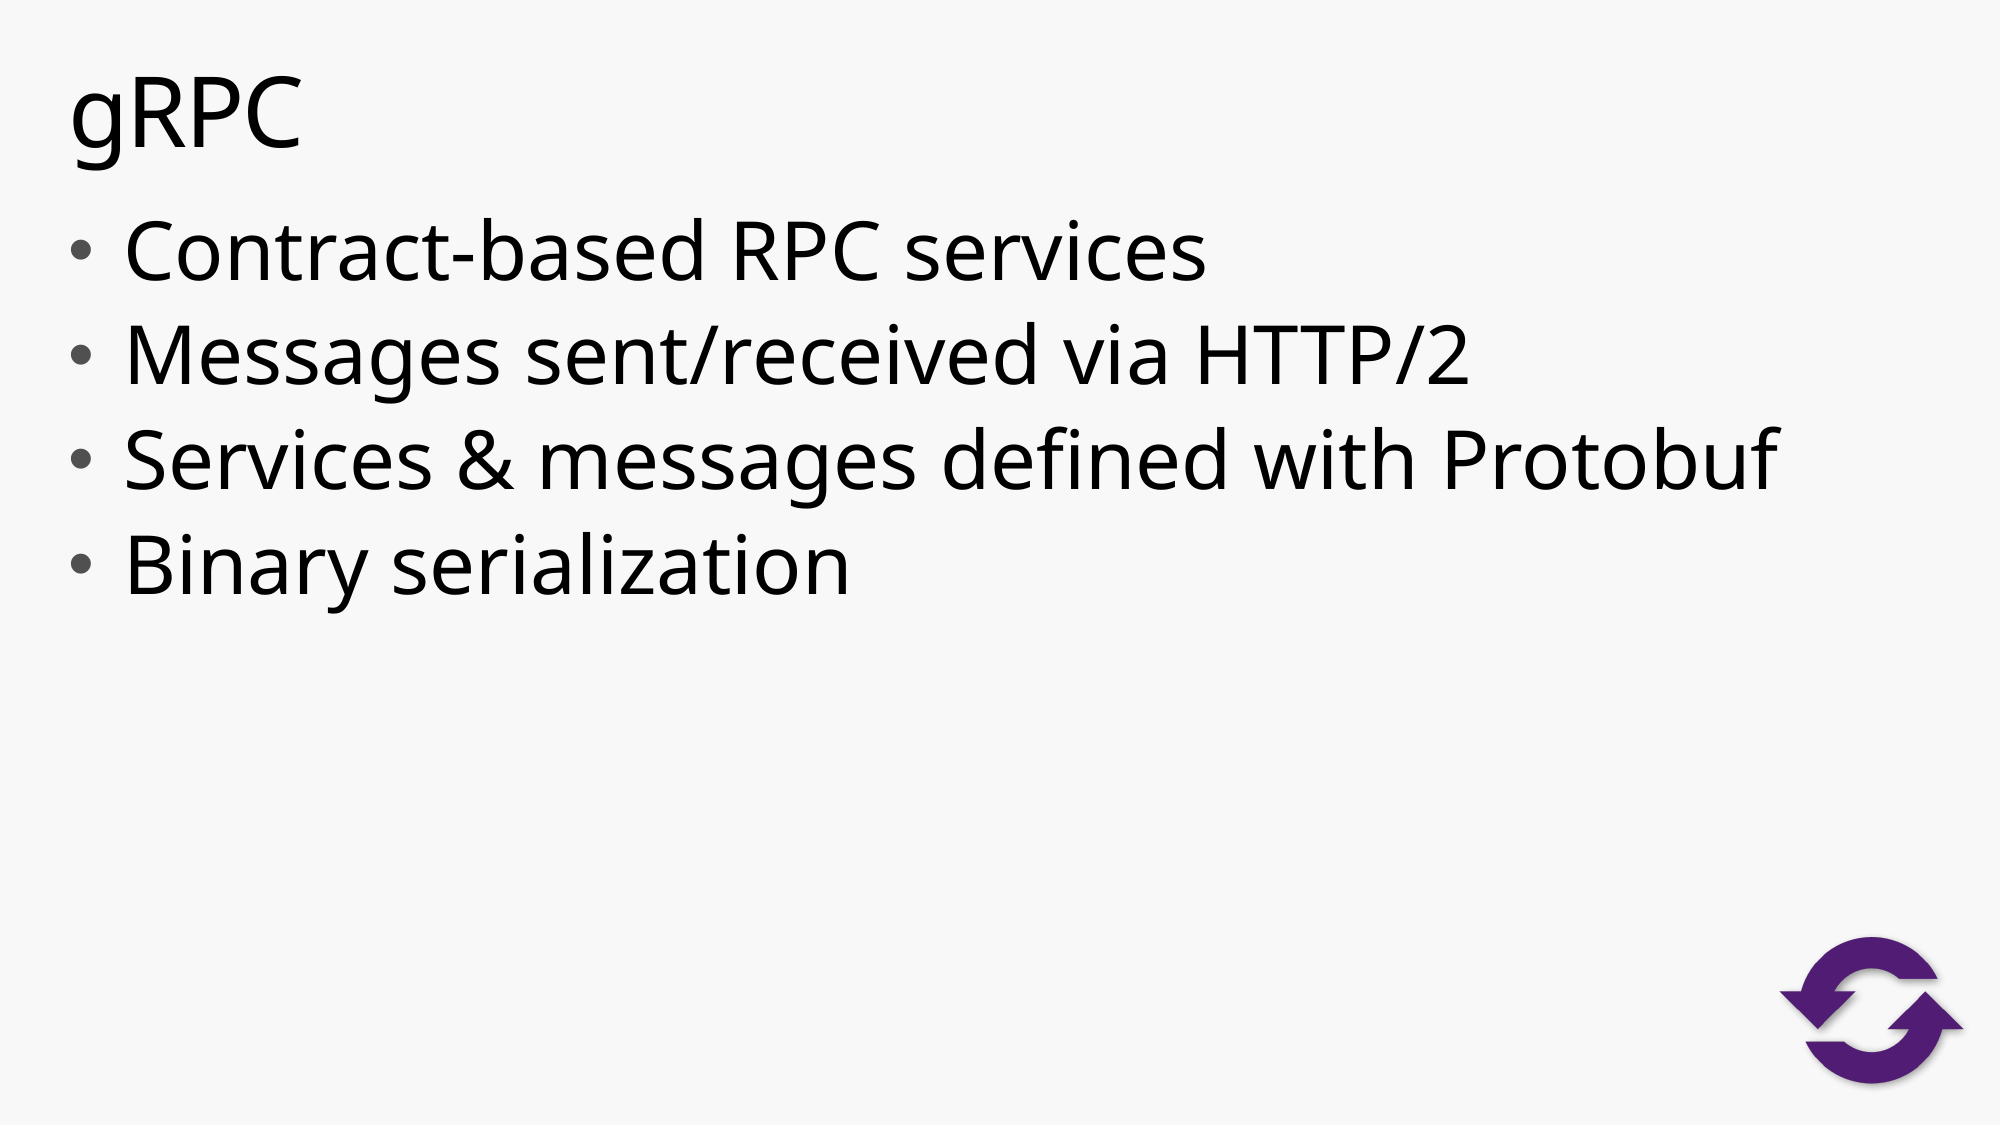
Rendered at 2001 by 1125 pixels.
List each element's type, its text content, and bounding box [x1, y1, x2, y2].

text_box [1776, 915, 1966, 1105]
title gRPC [44, 47, 1957, 196]
list Contract-based RPC services Messages sent/received via HTTP/2 Services & messages defined with Protobuf Binary serialization [44, 196, 1956, 641]
